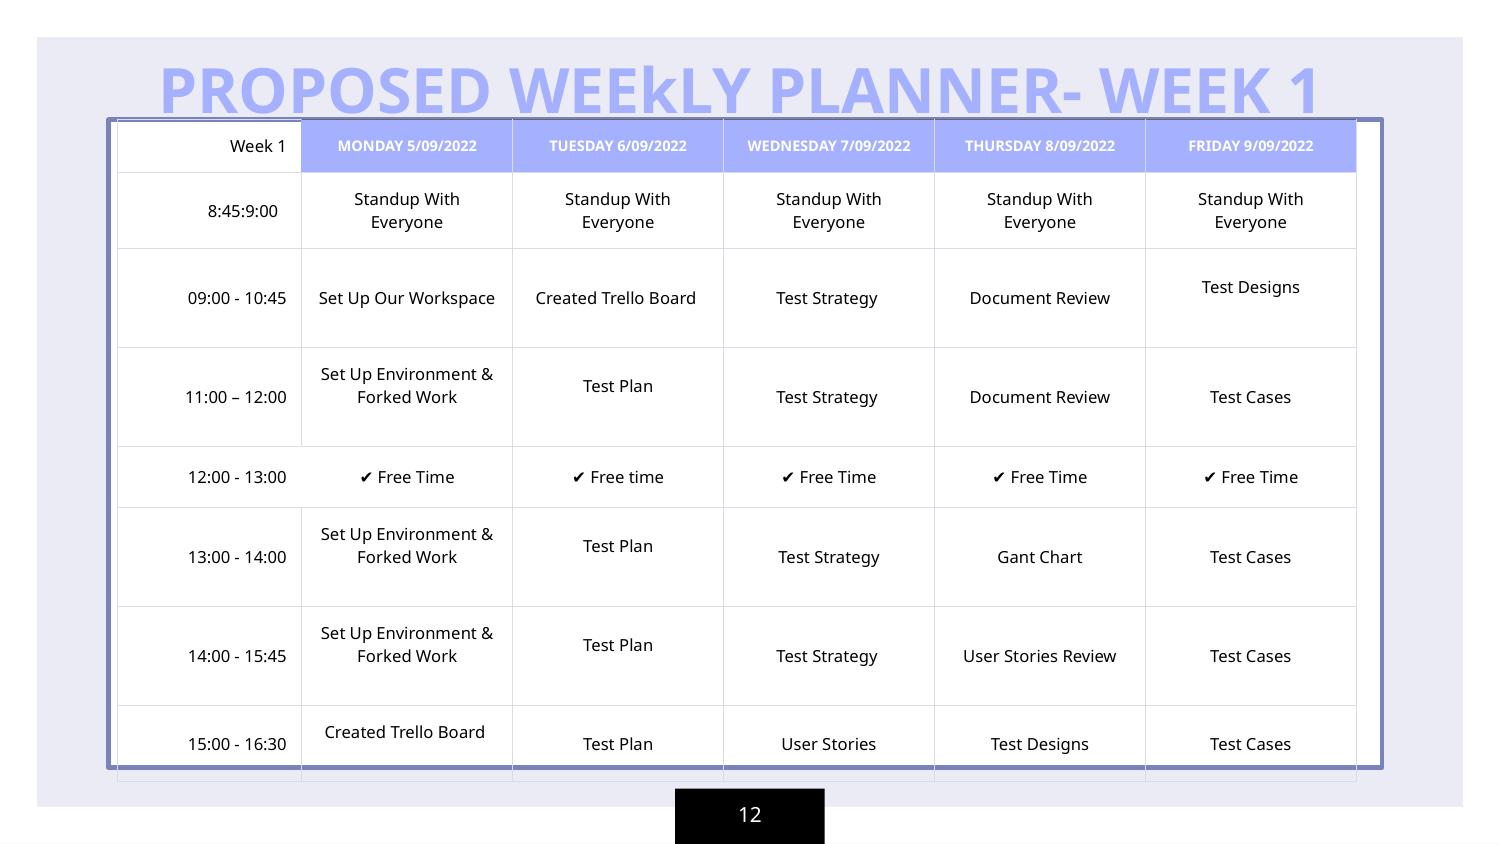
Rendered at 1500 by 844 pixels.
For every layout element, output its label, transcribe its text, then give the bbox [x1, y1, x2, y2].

table_cell User Stories Review [935, 607, 1145, 705]
table_cell 09:00 - 10:45 [118, 249, 301, 347]
slide_number 12 [675, 788, 825, 844]
table_cell Set Up Our Workspace [302, 249, 512, 347]
table_cell Test Strategy [724, 607, 934, 705]
table_cell Test Cases [1146, 348, 1356, 446]
table_header TUESDAY 6/09/2022 [513, 120, 723, 172]
table_cell Test Plan [513, 607, 723, 705]
table_cell Standup With Everyone [724, 173, 934, 248]
table_cell 8:45:9:00 [118, 173, 301, 248]
table_cell ✔ Free Time [302, 447, 512, 507]
table_cell Test Cases [1146, 706, 1356, 781]
table_cell ✔ Free Time [935, 447, 1145, 507]
table_cell ✔ Free Time [724, 447, 934, 507]
table_header THURSDAY 8/09/2022 [935, 120, 1145, 172]
table_cell Test Cases [1146, 607, 1356, 705]
table_cell Test Plan [513, 508, 723, 606]
table_header MONDAY 5/09/2022 [302, 120, 512, 172]
table_cell Test Strategy [724, 348, 934, 446]
table_cell Set Up Environment & Forked Work [302, 607, 512, 705]
table_cell User Stories [724, 706, 934, 781]
table_cell Test Strategy [724, 508, 934, 606]
table_cell ✔ Free time [513, 447, 723, 507]
table_cell Set Up Environment & Forked Work [302, 348, 512, 446]
table_cell Gant Chart [935, 508, 1145, 606]
table_cell Document Review [935, 348, 1145, 446]
table_cell 13:00 - 14:00 [118, 508, 301, 606]
table_cell Standup With Everyone [302, 173, 512, 248]
table_cell Test Designs [1146, 249, 1356, 347]
table_cell Test Plan [513, 706, 723, 781]
text_box [1357, 117, 1384, 770]
title PROPOSED WEEkLY PLANNER- WEEK 1 [143, 0, 1383, 141]
table_cell Document Review [935, 249, 1145, 347]
table_cell 12:00 - 13:00 [118, 447, 301, 507]
table_cell Test Cases [1146, 508, 1356, 606]
table_cell Standup With Everyone [1146, 173, 1356, 248]
table_header Week 1 [118, 120, 301, 172]
table_header FRIDAY 9/09/2022 [1146, 120, 1356, 172]
table_cell ✔ Free Time [1146, 447, 1356, 507]
table_cell Test Plan [513, 348, 723, 446]
table_cell Set Up Environment & Forked Work [302, 508, 512, 606]
table_cell 15:00 - 16:30 [118, 706, 301, 781]
text_box [106, 117, 143, 770]
table_cell Created Trello Board [302, 706, 512, 781]
table_header WEDNESDAY 7/09/2022 [724, 120, 934, 172]
table_cell Standup With Everyone [935, 173, 1145, 248]
table_cell Test Strategy [724, 249, 934, 347]
table_cell 14:00 - 15:45 [118, 607, 301, 705]
table_cell 11:00 – 12:00 [118, 348, 301, 446]
table_cell Created Trello Board [513, 249, 723, 347]
table_cell Test Designs [935, 706, 1145, 781]
table_cell Standup With Everyone [513, 173, 723, 248]
